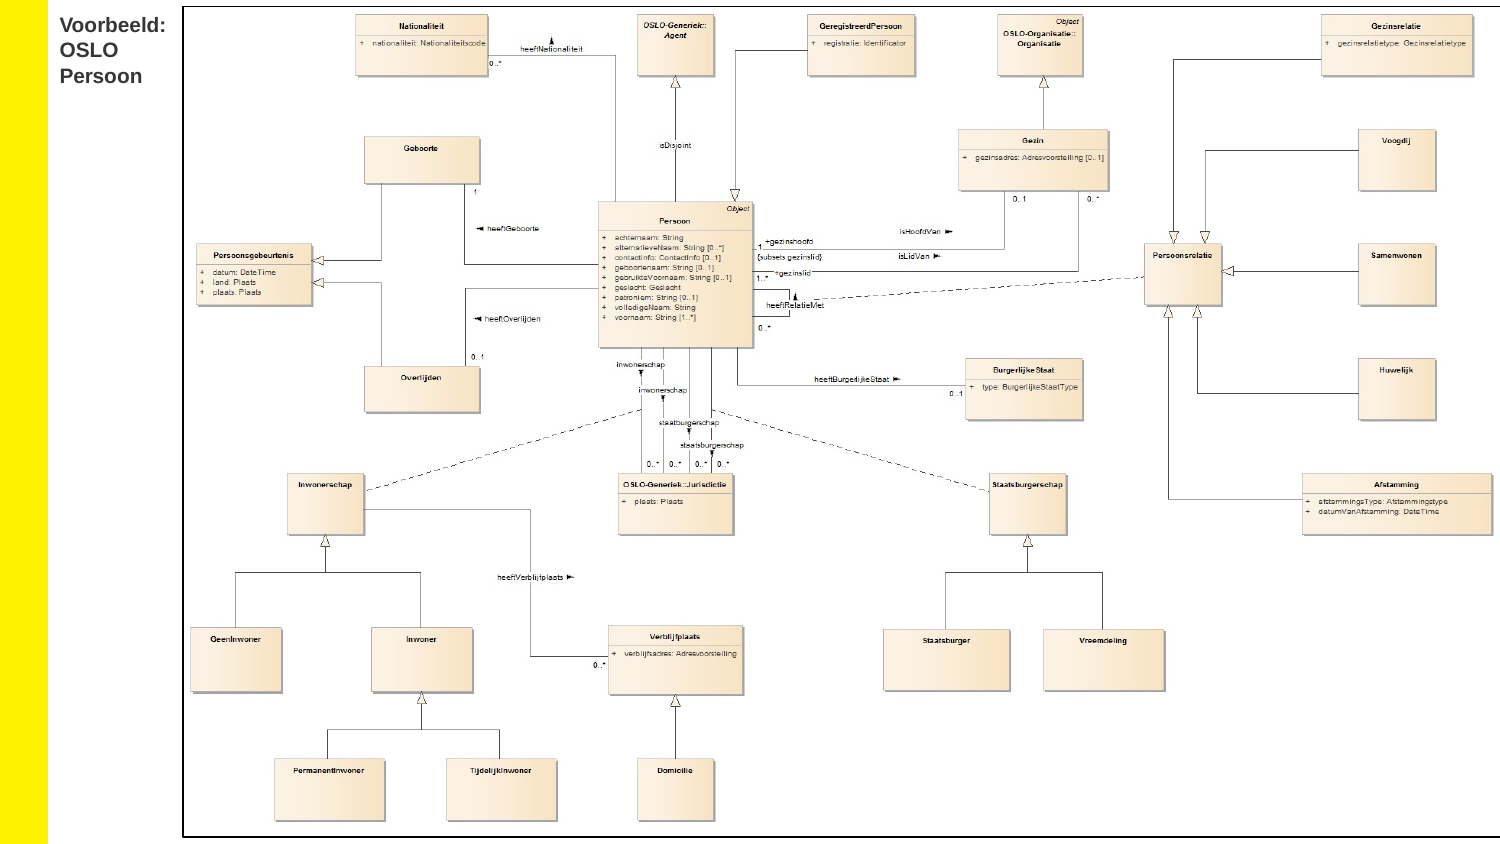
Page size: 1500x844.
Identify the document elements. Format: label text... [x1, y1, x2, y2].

picture [183, 6, 1500, 837]
title Voorbeeld: OSLO Persoon [44, 0, 193, 99]
